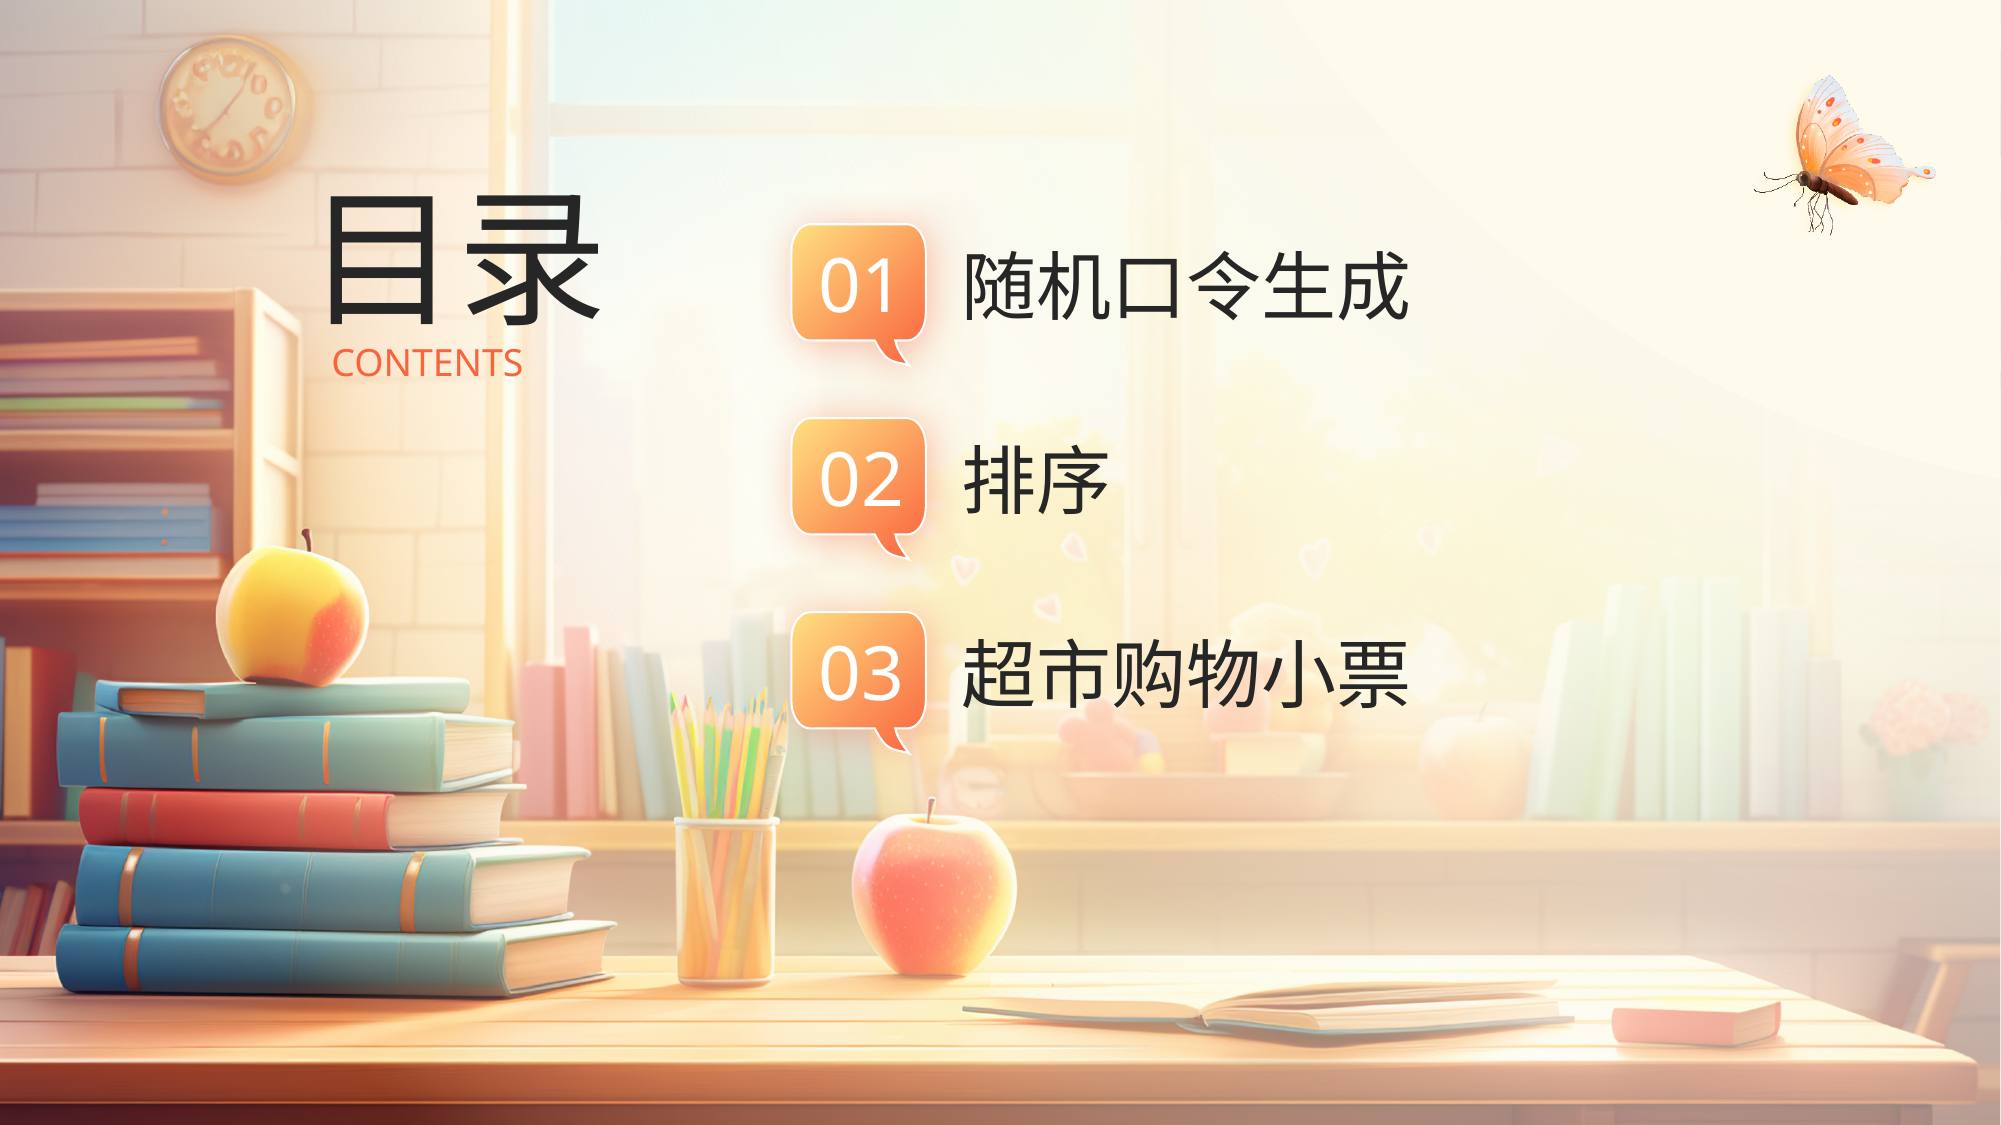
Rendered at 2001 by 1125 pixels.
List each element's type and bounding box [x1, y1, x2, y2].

text_box [791, 612, 1890, 754]
text_box [791, 224, 1890, 366]
text_box [0, 0, 2000, 1125]
text_box [791, 418, 1890, 560]
picture [1731, 60, 1945, 275]
text_box [269, 156, 646, 393]
